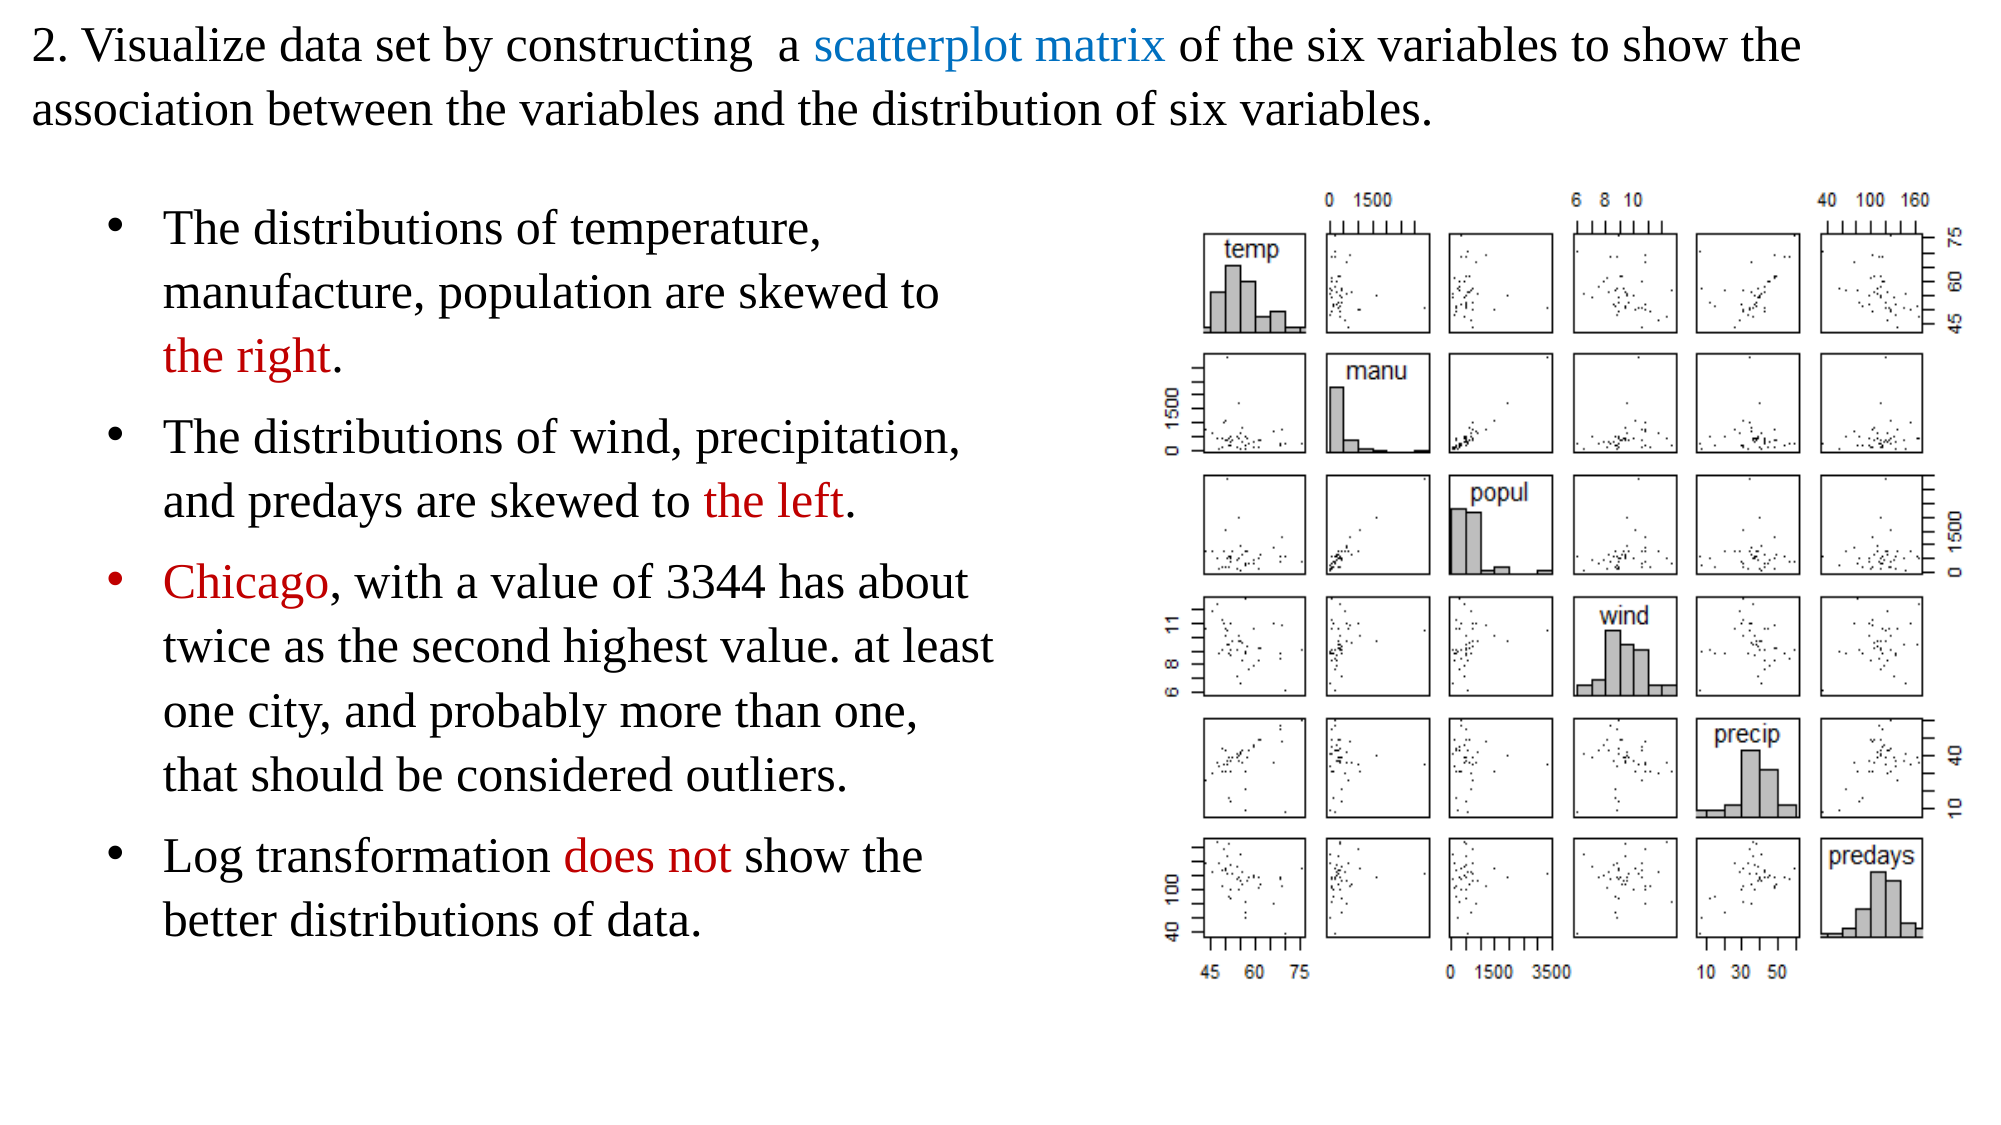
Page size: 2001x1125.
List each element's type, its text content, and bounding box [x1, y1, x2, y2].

picture [1109, 133, 2000, 1039]
text_box The distributions of temperature, manufacture, population are skewed to the right. The distributions of wind, precipitation, and predays are skewed to the left. Chicago, with a value of 3344 has about twice as the second highest value. at least one city, and probably more than one, that should be considered outliers. Log transformation does not show the better distributions of data. [16, 182, 1018, 1035]
text_box 2. Visualize data set by constructing a scatterplot matrix of the six variables to show the association between the variables and the distribution of six variables. [16, 0, 2000, 144]
